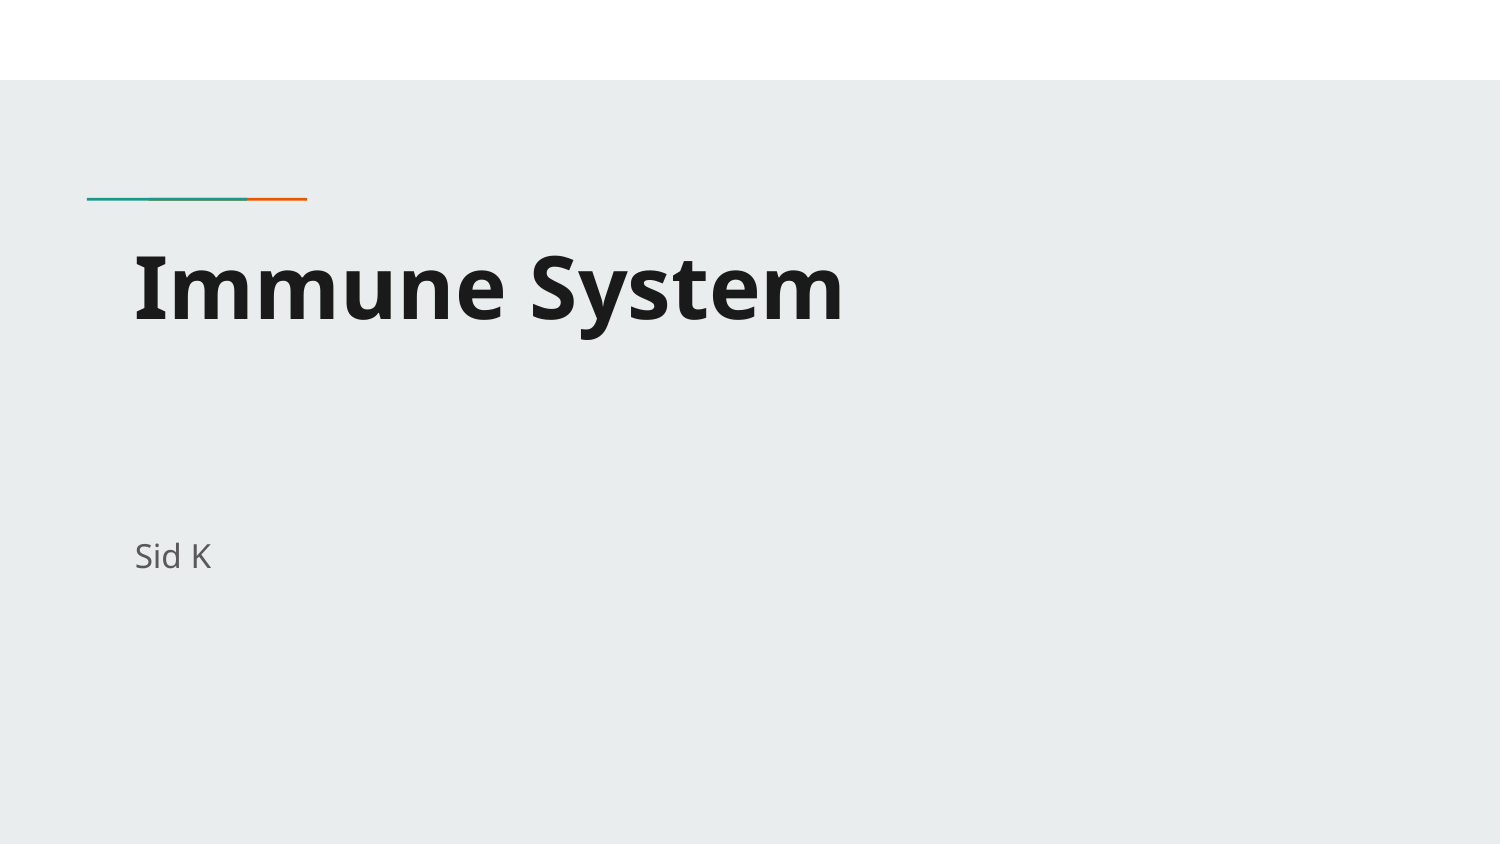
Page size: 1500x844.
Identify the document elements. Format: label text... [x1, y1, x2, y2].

subtitle Sid K [119, 520, 1381, 610]
title Immune System [119, 216, 1381, 490]
